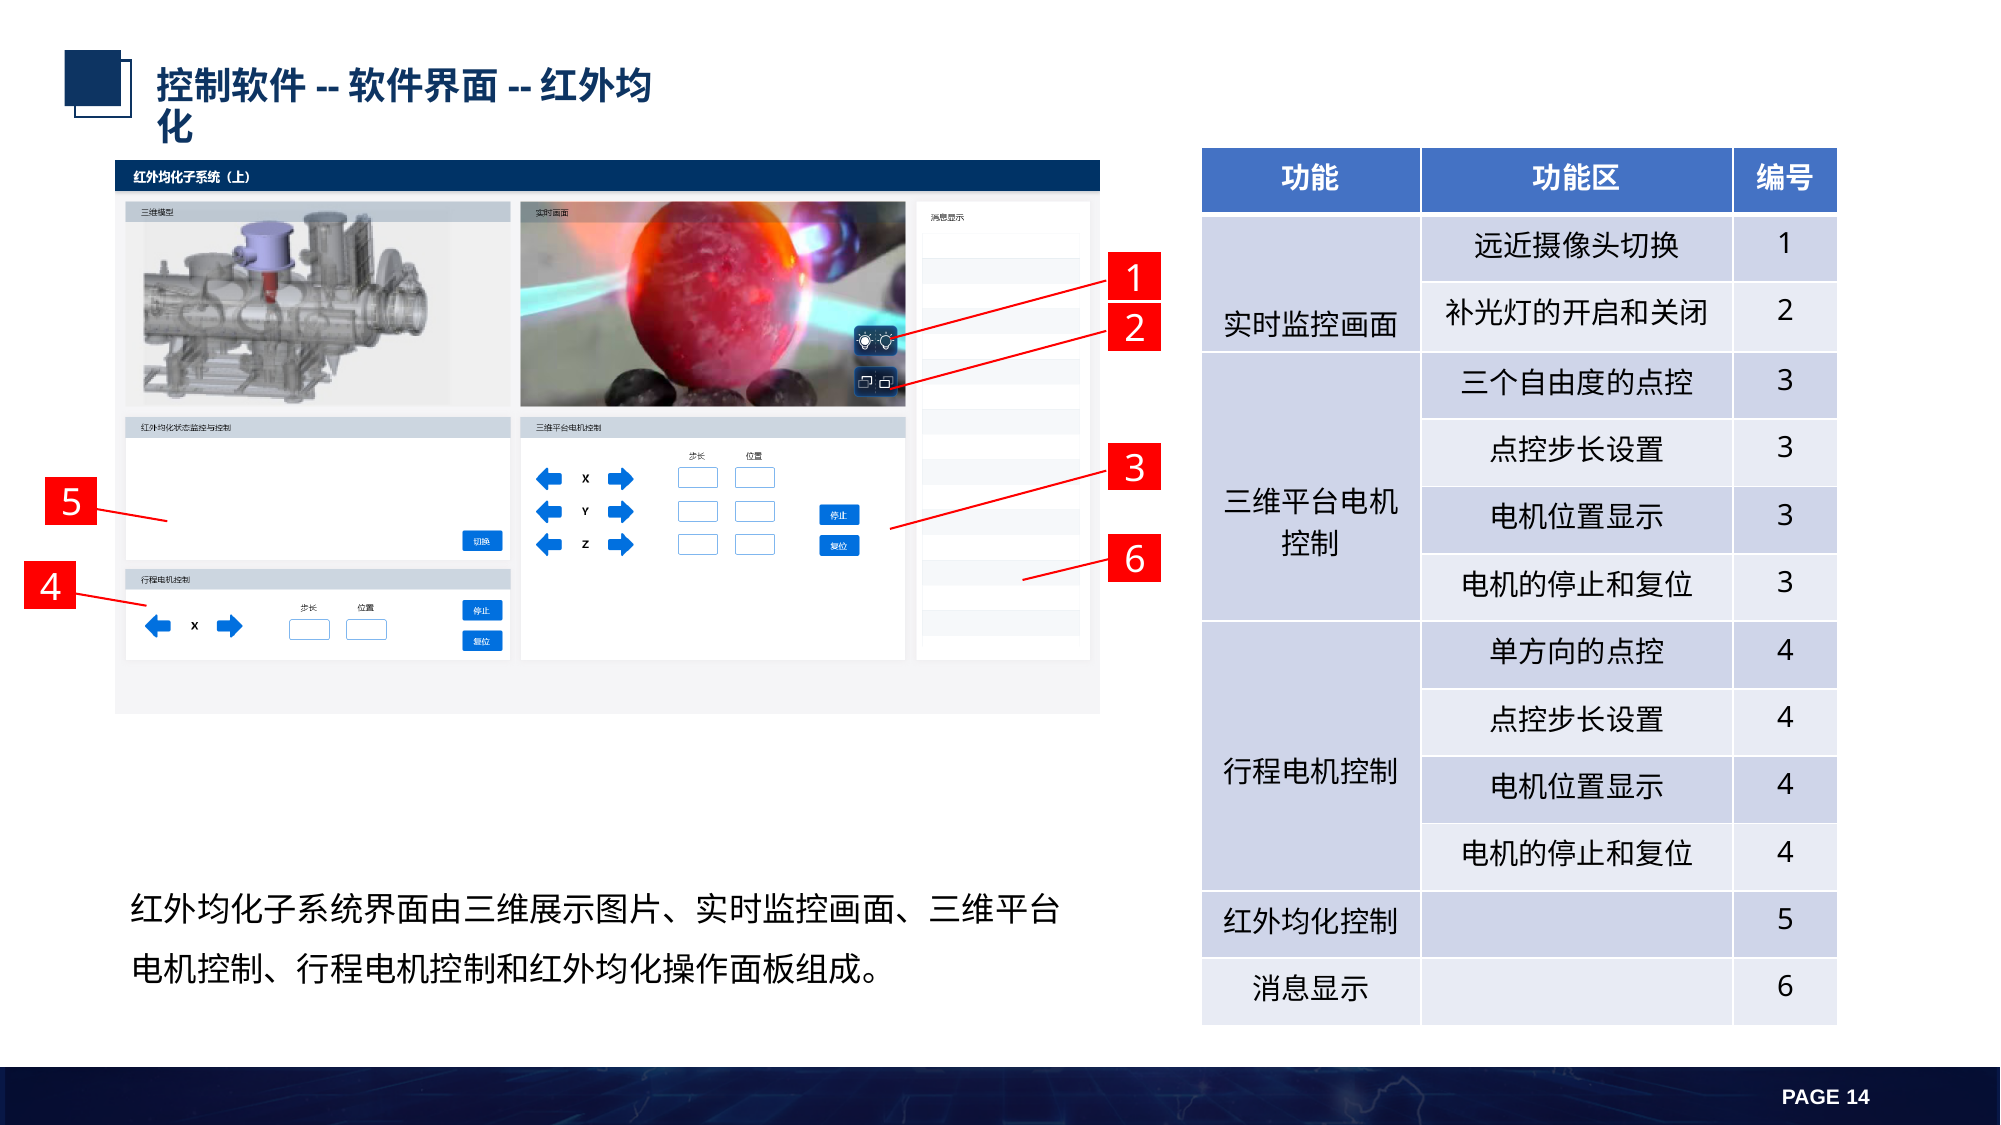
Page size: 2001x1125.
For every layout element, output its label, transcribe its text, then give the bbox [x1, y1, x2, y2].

table_cell 5 [1734, 892, 1837, 957]
text_box 4 [24, 561, 115, 609]
text_box 3 [1108, 443, 1161, 490]
table_cell 电机的停止和复位 [1422, 555, 1732, 620]
text_box 6 [1100, 534, 1161, 582]
table_cell 3 [1734, 555, 1837, 620]
table_cell 补光灯的开启和关闭 [1422, 283, 1732, 351]
table_cell 3 [1734, 487, 1837, 553]
table_cell 行程电机控制 [1202, 622, 1420, 890]
table_cell 3 [1734, 420, 1837, 486]
text_box 红外均化子系统界面由三维展示图片、实时监控画面、三维平台电机控制、行程电机控制和红外均化操作面板组成。 [115, 860, 1100, 996]
text_box 1 [1108, 252, 1161, 300]
table_cell 4 [1734, 757, 1837, 823]
table_header 功能 [1202, 148, 1420, 212]
text_box 2 [1108, 303, 1161, 351]
table_cell [1422, 959, 1732, 1025]
table_cell 三个自由度的点控 [1422, 353, 1732, 418]
table_cell 1 [1734, 217, 1837, 281]
table_header 编号 [1734, 148, 1837, 212]
picture [115, 160, 1100, 714]
table_cell 4 [1734, 824, 1837, 890]
table_cell 三维平台电机控制 [1202, 353, 1420, 620]
table_cell 2 [1734, 283, 1837, 351]
table_cell 消息显示 [1202, 959, 1420, 1025]
table_cell [1422, 892, 1732, 957]
table_cell 4 [1734, 622, 1837, 688]
table_cell 红外均化控制 [1202, 892, 1420, 957]
table_cell 电机位置显示 [1422, 757, 1732, 823]
table_cell 点控步长设置 [1422, 420, 1732, 486]
table_cell 电机位置显示 [1422, 487, 1732, 553]
table_cell 4 [1734, 690, 1837, 755]
table_cell 点控步长设置 [1422, 690, 1732, 755]
table_cell 实时监控画面 [1202, 217, 1420, 351]
table_cell 远近摄像头切换 [1422, 217, 1732, 281]
text_box 5 [45, 477, 115, 525]
table_cell 6 [1734, 959, 1837, 1025]
table_cell 电机的停止和复位 [1422, 824, 1732, 890]
picture [0, 1067, 2000, 1125]
table_cell 3 [1734, 353, 1837, 418]
table_header 功能区 [1422, 148, 1732, 212]
list 控制软件--软件界面--红外均化 [141, 59, 693, 116]
table_cell 单方向的点控 [1422, 622, 1732, 688]
